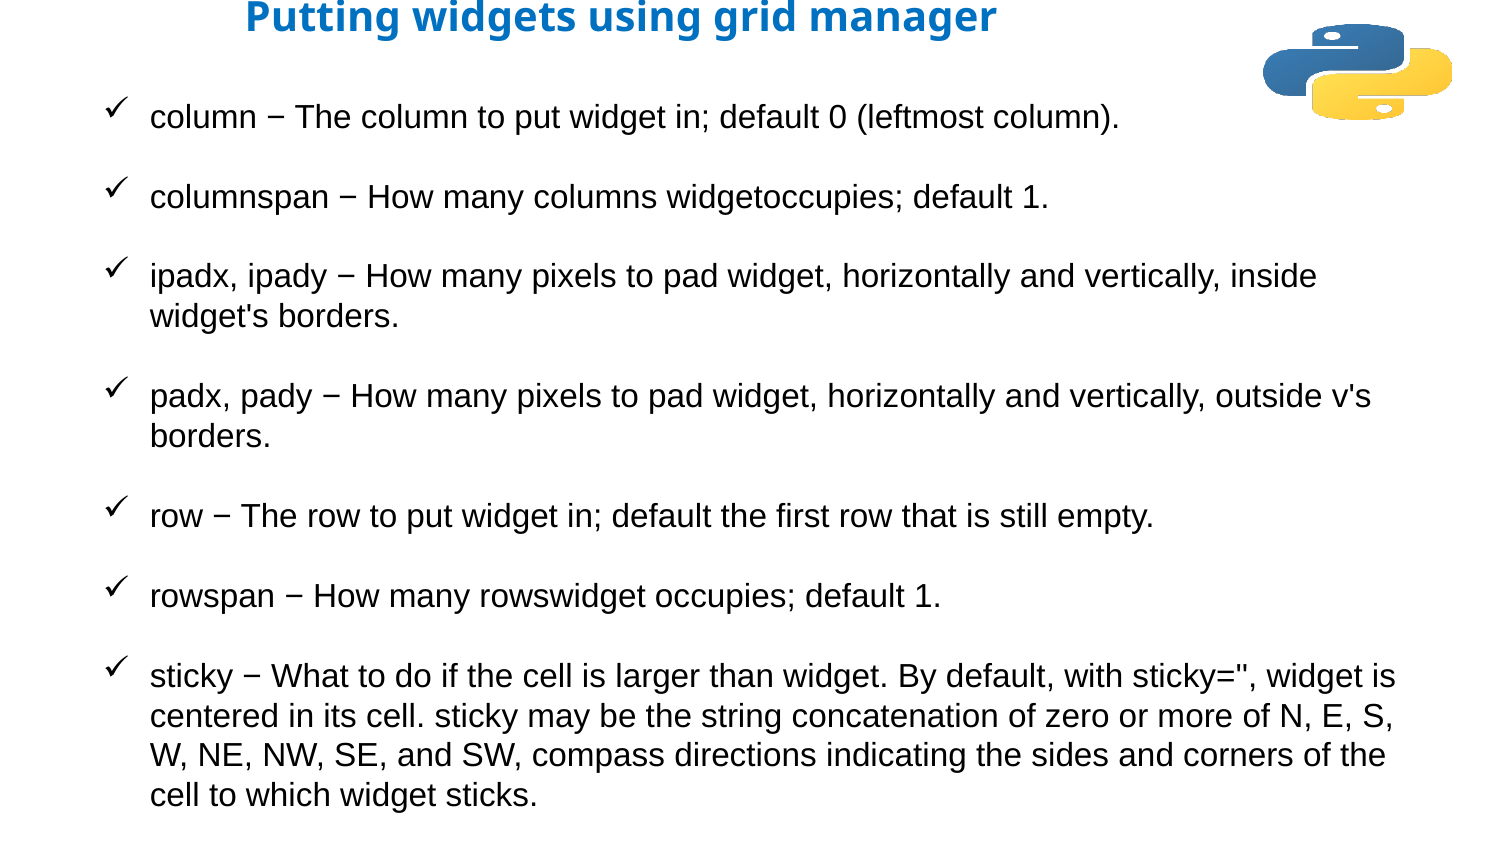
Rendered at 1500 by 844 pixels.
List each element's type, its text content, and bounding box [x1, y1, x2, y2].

text_box column − The column to put widget in; default 0 (leftmost column). columnspan − How many columns widgetoccupies; default 1. ipadx, ipady − How many pixels to pad widget, horizontally and vertically, inside widget's borders. padx, pady − How many pixels to pad widget, horizontally and vertically, outside v's borders. row − The row to put widget in; default the first row that is still empty. rowspan − How many rowswidget occupies; default 1. sticky − What to do if the cell is larger than widget. By default, with sticky='', widget is centered in its cell. sticky may be the string concatenation of zero or more of N, E, S, W, NE, NW, SE, and SW, compass directions indicating the sides and corners of the cell to which widget sticks. [88, 87, 1452, 821]
picture [1262, 24, 1453, 120]
text_box Putting widgets using grid manager [112, 0, 1130, 7]
